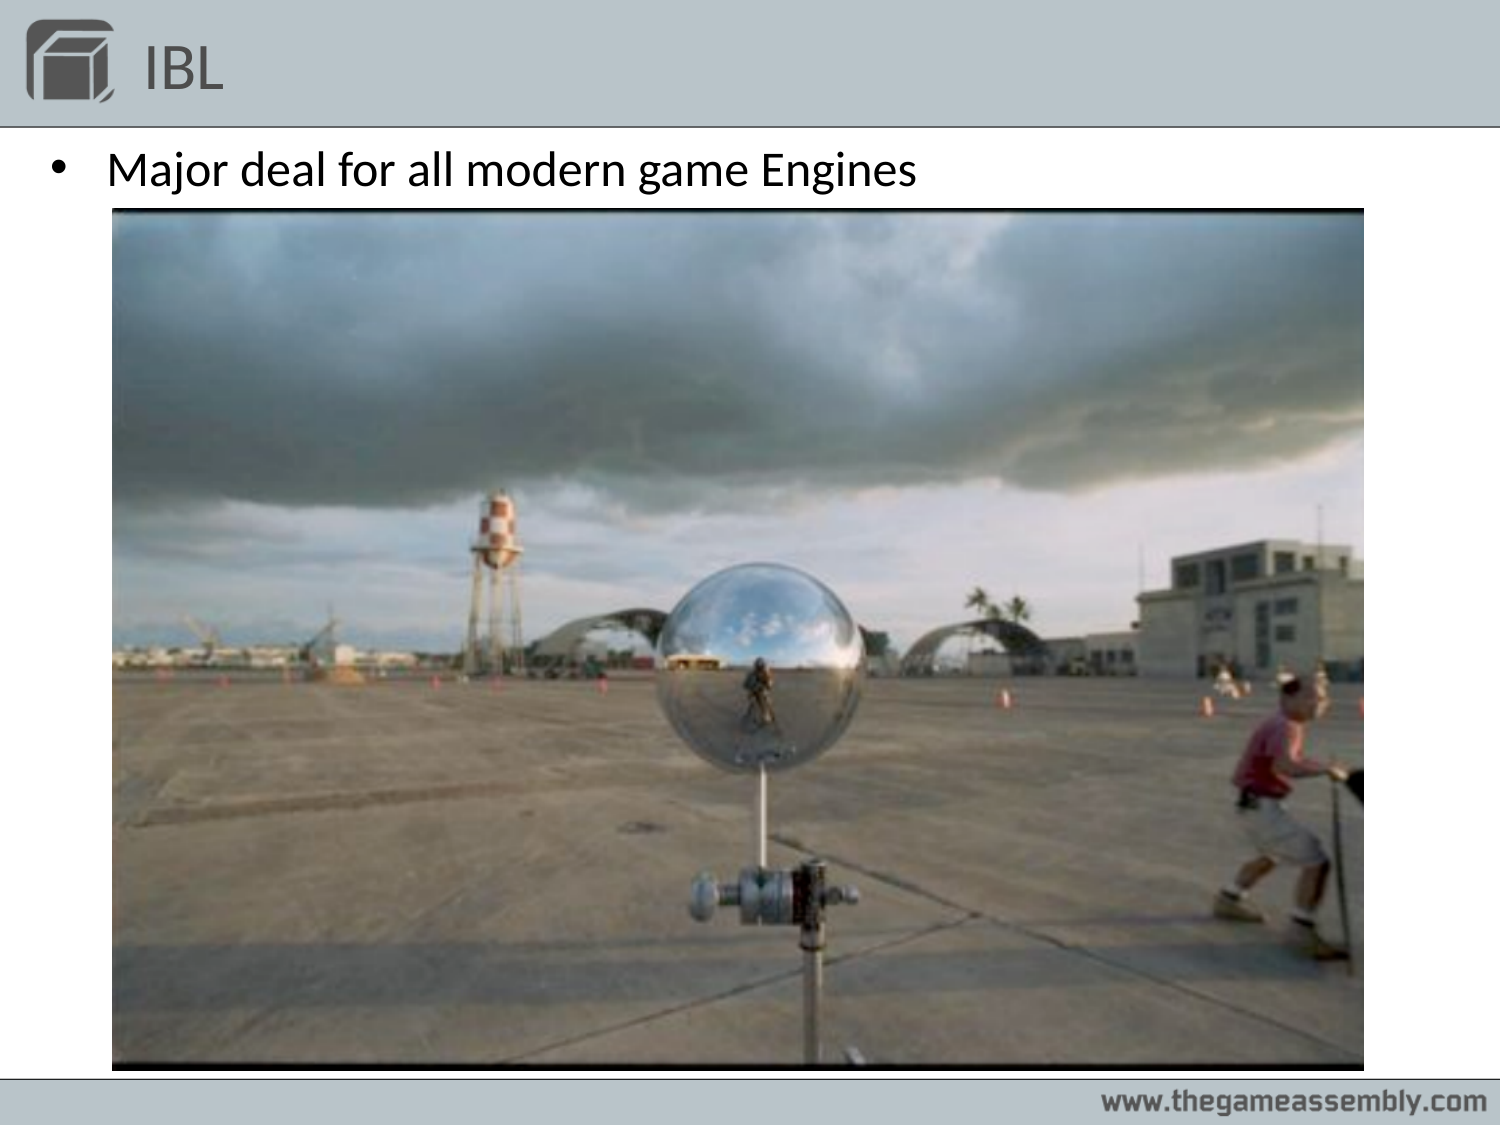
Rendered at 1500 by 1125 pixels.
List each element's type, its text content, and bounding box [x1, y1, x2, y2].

picture [0, 0, 1500, 1125]
list Major deal for all modern game Engines [34, 128, 1466, 1079]
title IBL [128, 0, 1500, 126]
